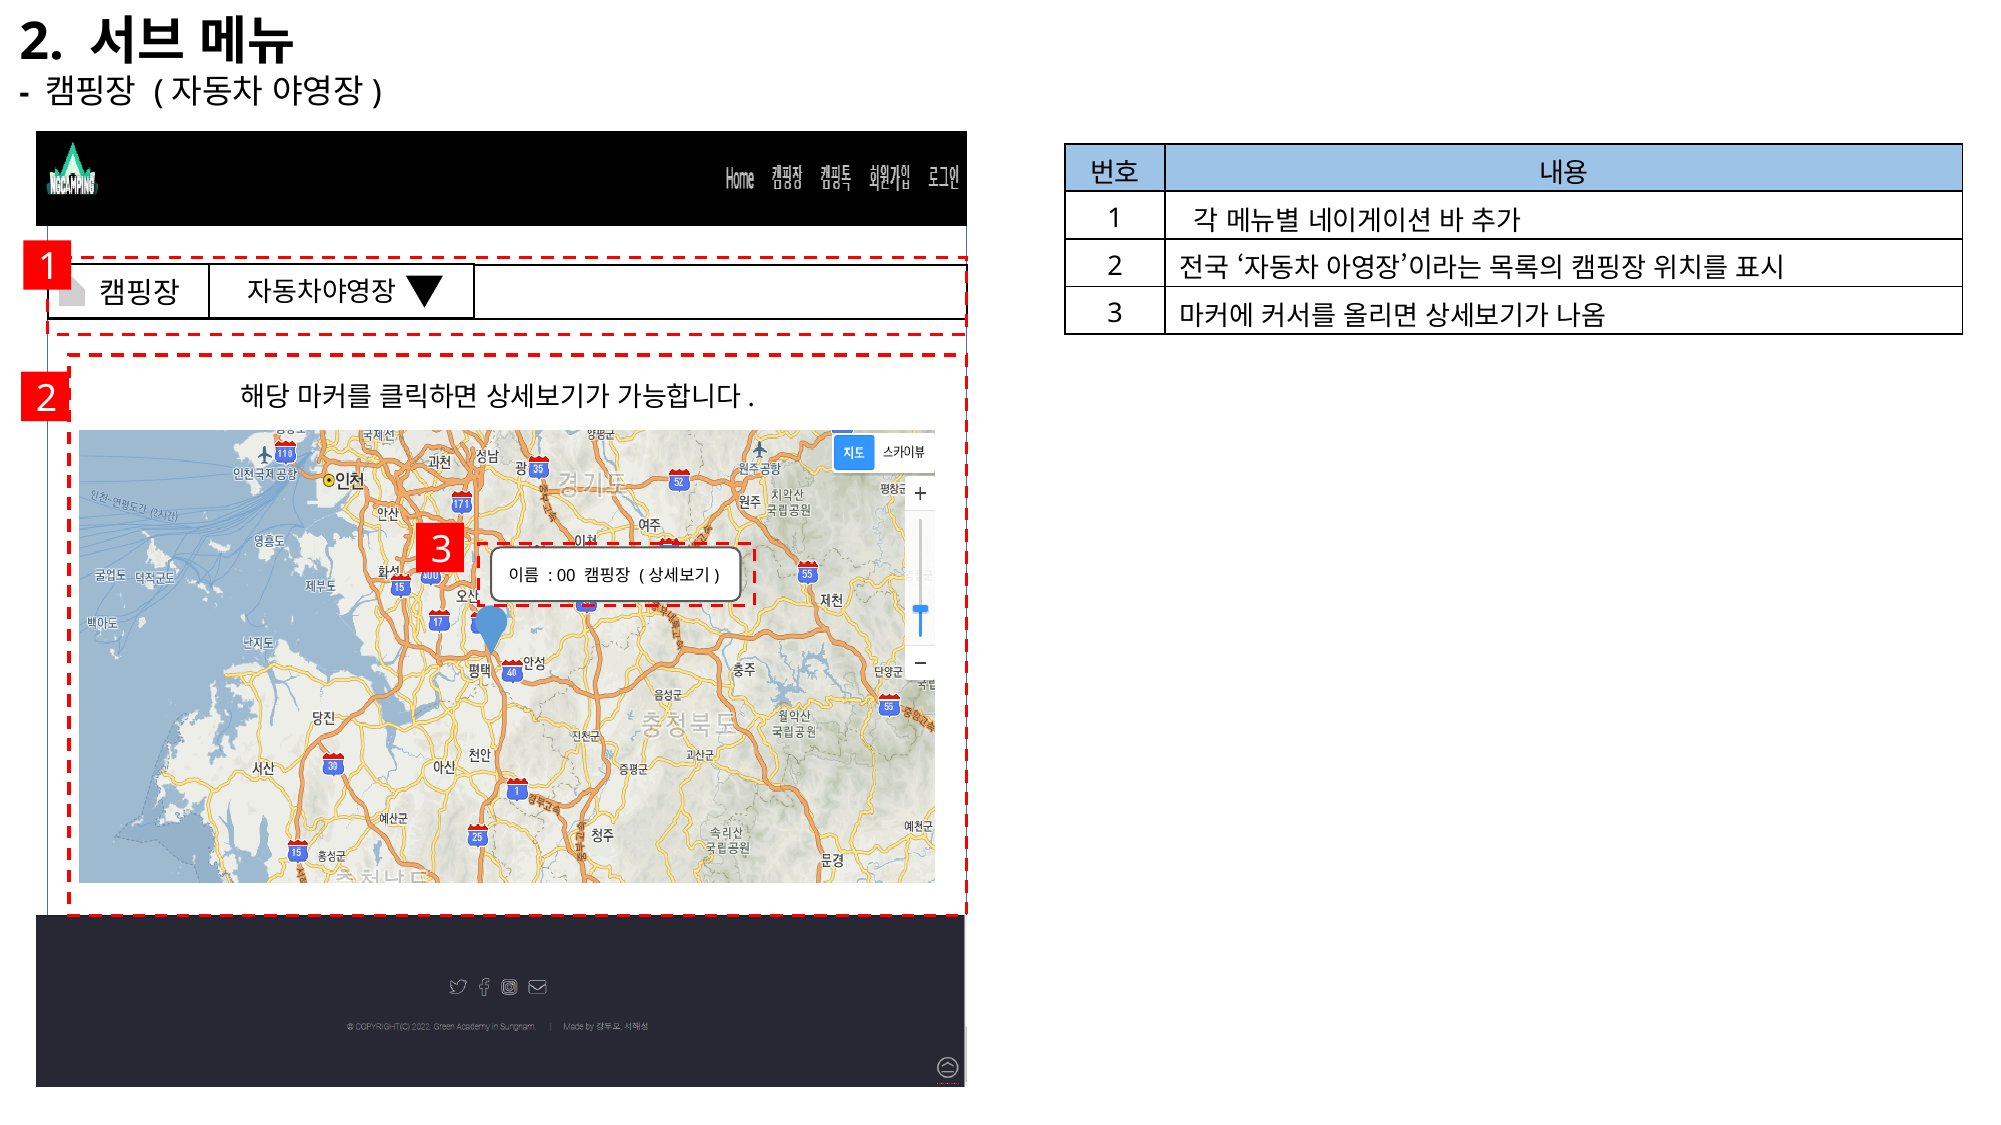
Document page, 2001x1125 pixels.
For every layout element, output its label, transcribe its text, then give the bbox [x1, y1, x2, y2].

table_header 번호 [1066, 145, 1164, 190]
table_cell 전국 ‘자동차 아영장’이라는 목록의 캠핑장 위치를 표시 [1166, 240, 1962, 286]
text_box 1 [22, 239, 72, 291]
table_cell 1 [1066, 192, 1164, 238]
table_cell 2 [1066, 240, 1164, 286]
table_cell 마커에 커서를 올리면 상세보기가 나옴 [1166, 287, 1962, 333]
text_box [47, 330, 968, 371]
text_box [68, 354, 968, 916]
table_header 내용 [1166, 145, 1962, 190]
picture [79, 427, 935, 883]
picture [36, 131, 967, 226]
text_box 해당 마커를 클릭하면 상세보기가 가능합니다. [225, 372, 770, 420]
text_box [47, 193, 968, 257]
text_box [47, 257, 968, 336]
text_box [47, 422, 68, 915]
picture [36, 915, 967, 1087]
text_box 2. 서브 메뉴 - 캠핑장 (자동차 야영장) [4, 0, 397, 118]
text_box 2 [20, 371, 68, 422]
table_cell 3 [1066, 287, 1164, 333]
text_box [475, 605, 508, 656]
table_cell 각 메뉴별 네이게이션 바 추가 [1166, 192, 1962, 238]
